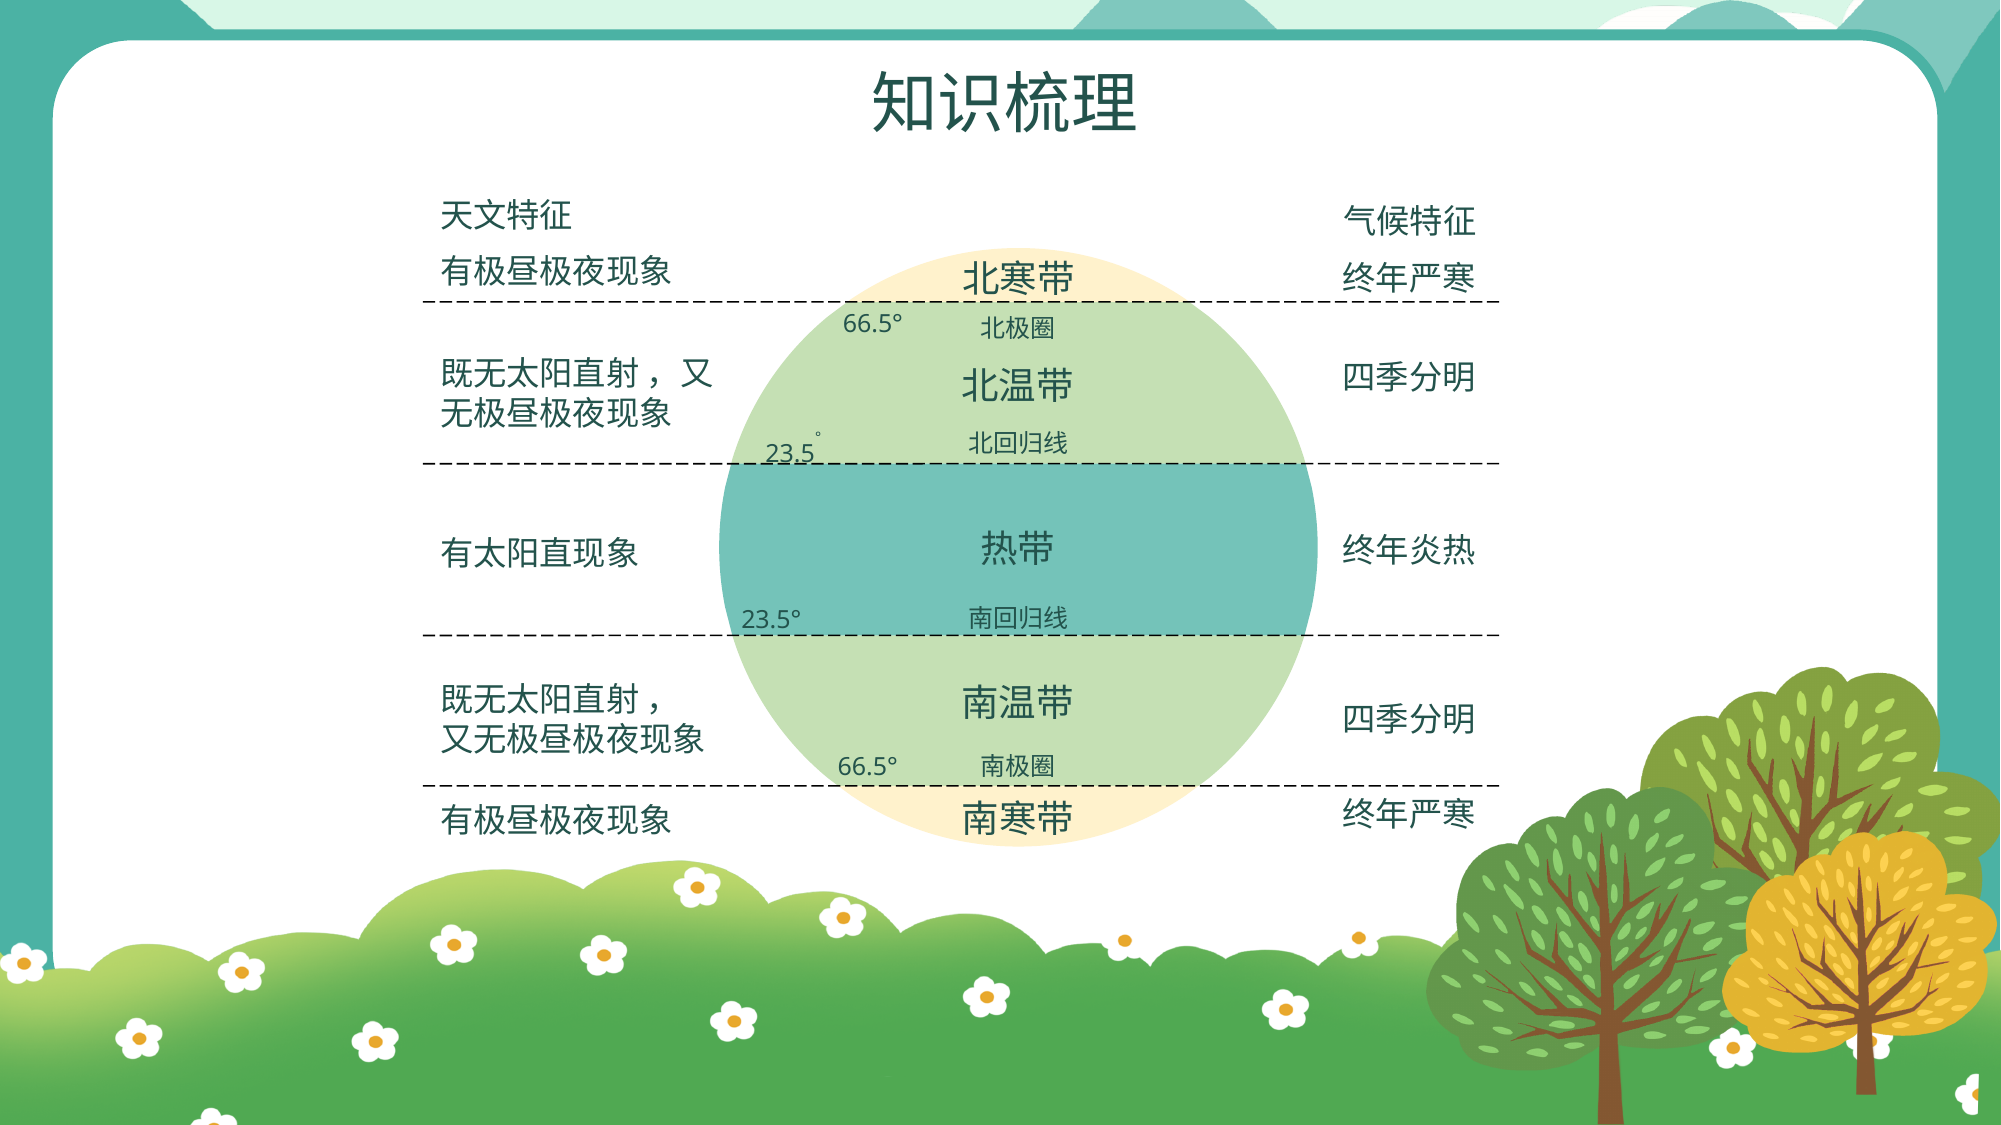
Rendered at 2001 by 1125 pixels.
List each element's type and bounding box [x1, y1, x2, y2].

text_box [0, 0, 2000, 860]
text_box [1426, 664, 1997, 1125]
text_box [0, 860, 1426, 1125]
text_box [421, 186, 1512, 849]
